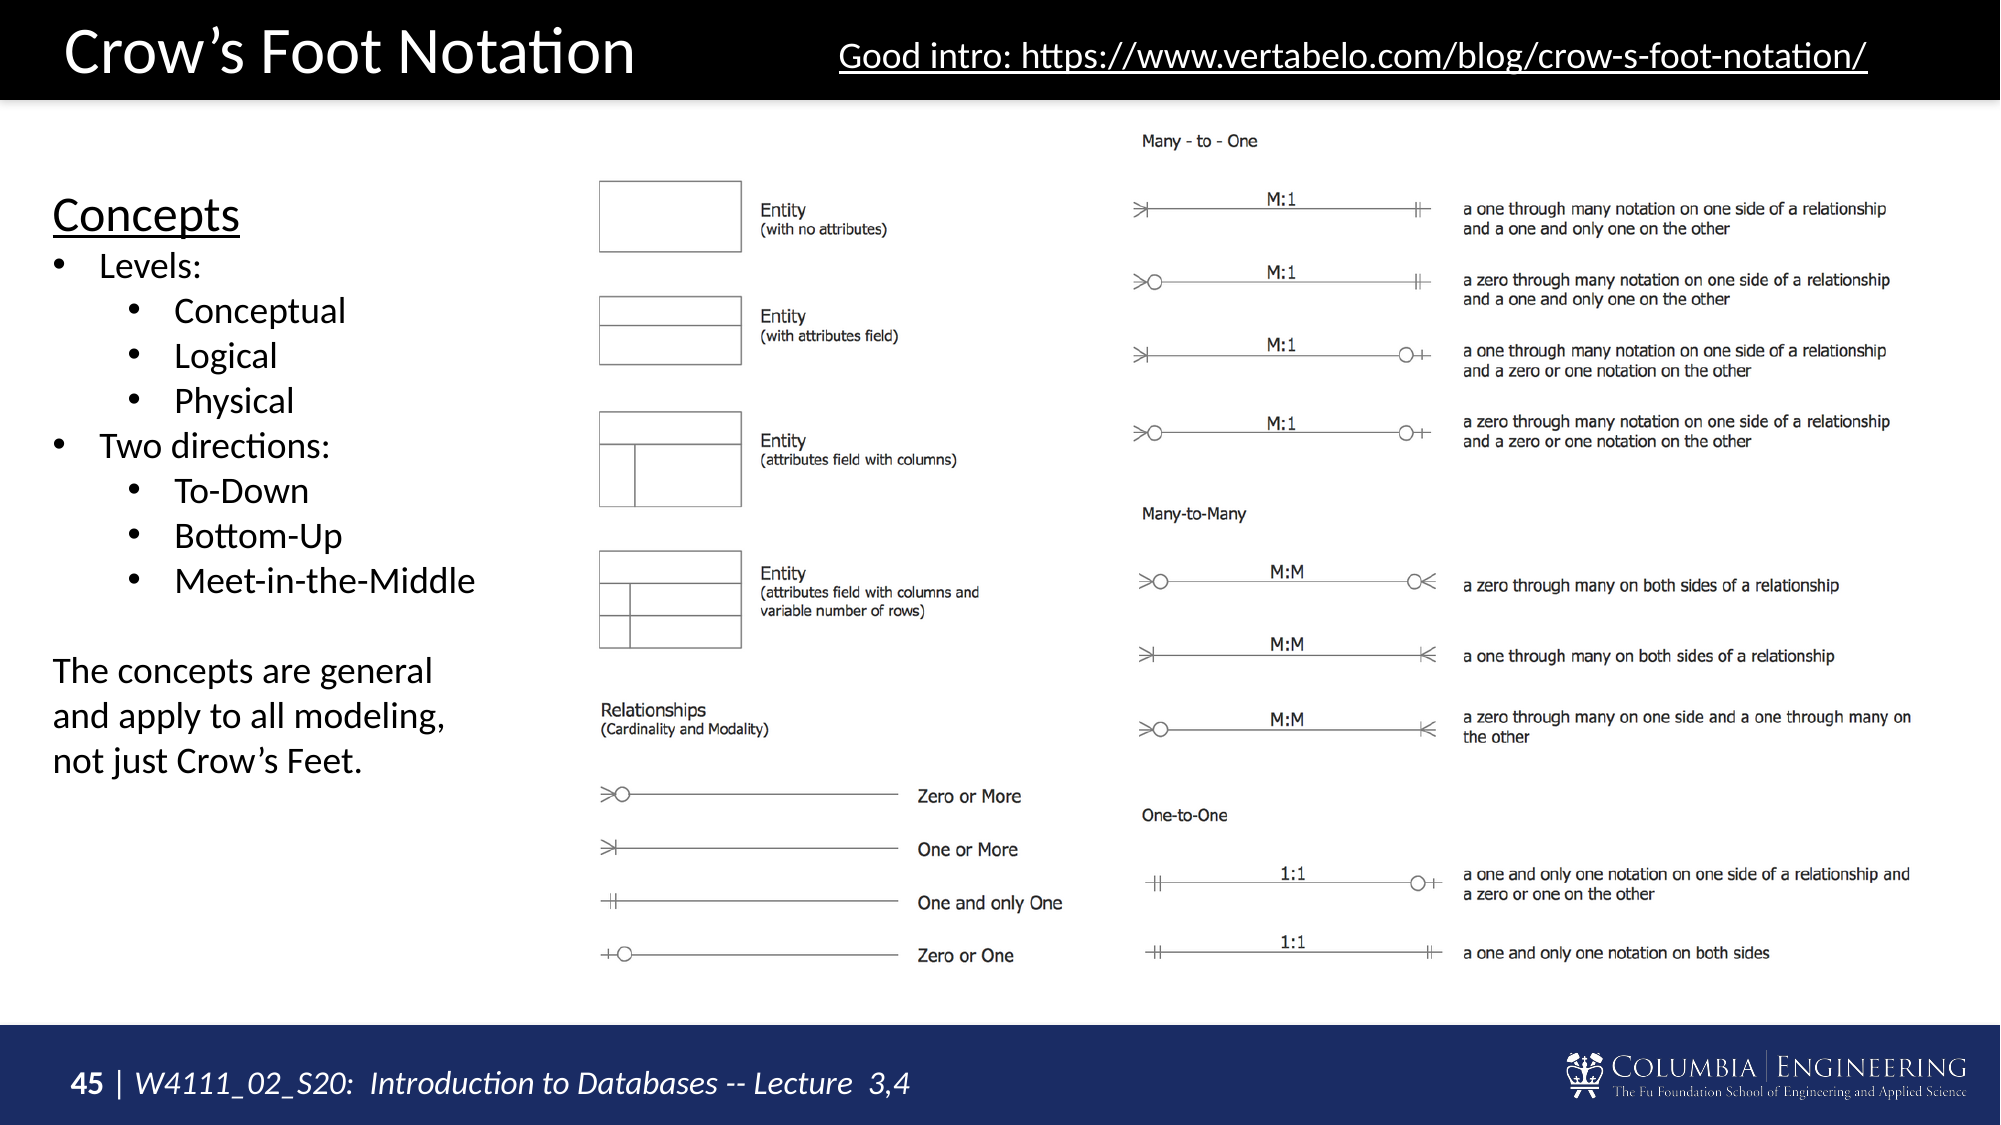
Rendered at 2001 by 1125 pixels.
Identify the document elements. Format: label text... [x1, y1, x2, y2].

text_box Concepts Levels: Conceptual Logical Physical Two directions: To-Down Bottom-Up Meet-in-the-Middle The concepts are general and apply to all modeling, not just Crow’s Feet. [37, 173, 492, 789]
picture [1566, 1050, 1967, 1100]
text_box 45 | W4111_02_S20: Introduction to Databases -- Lecture 3,4 [55, 1027, 1540, 1109]
text_box [0, 0, 2000, 100]
text_box Crow’s Foot Notation [50, 0, 1000, 95]
picture [556, 110, 1929, 1000]
text_box [0, 1025, 2000, 1125]
text_box Good intro: https://www.vertabelo.com/blog/crow-s-foot-notation/ [823, 23, 1883, 84]
